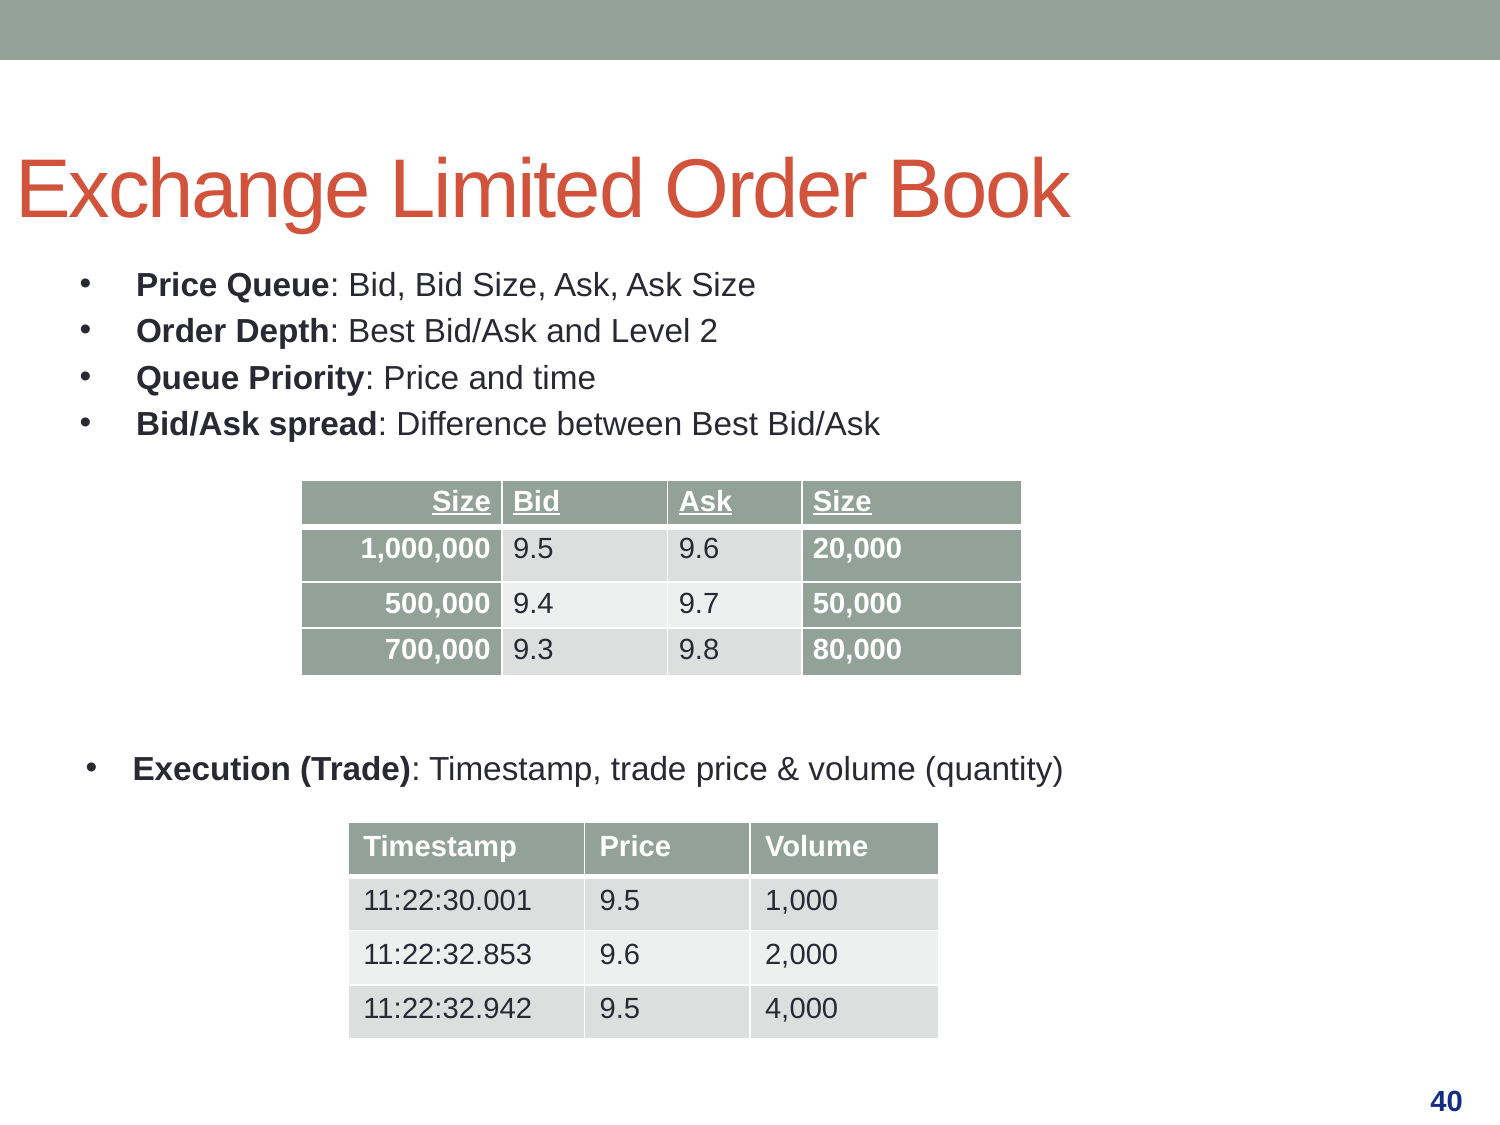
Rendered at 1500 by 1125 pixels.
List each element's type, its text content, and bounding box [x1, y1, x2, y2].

table_cell 20,000 [803, 530, 1021, 581]
table_header Timestamp [349, 823, 584, 874]
table_cell 1,000 [751, 879, 938, 930]
table_cell 9.6 [668, 530, 801, 581]
table_cell 80,000 [803, 629, 1021, 675]
table_header Size [803, 481, 1021, 524]
table_cell 50,000 [803, 583, 1021, 627]
table_cell 9.5 [585, 986, 749, 1038]
table_cell 9.5 [585, 879, 749, 930]
table_cell 700,000 [302, 629, 501, 675]
table_cell 9.3 [503, 629, 667, 675]
table_cell 9.6 [585, 931, 749, 984]
table_header Price [585, 823, 749, 874]
slide_number 40 [1415, 1070, 1499, 1125]
table_header Ask [668, 481, 801, 524]
table_cell 500,000 [302, 583, 501, 627]
table_header Size [302, 481, 501, 524]
table_cell 9.7 [668, 583, 801, 627]
text_box Price Queue: Bid, Bid Size, Ask, Ask Size Order Depth: Best Bid/Ask and Level 2 Queue Priority: Price and time Bid/Ask spread: Difference between Best Bid/Ask [64, 255, 1483, 551]
table_cell 9.4 [503, 583, 667, 627]
table_cell 1,000,000 [302, 530, 501, 581]
table_header Bid [503, 481, 667, 524]
table_cell 9.5 [503, 530, 667, 581]
table_cell 11:22:32.942 [349, 986, 584, 1038]
table_cell 9.8 [668, 629, 801, 675]
table_cell 2,000 [751, 931, 938, 984]
table_cell 4,000 [751, 986, 938, 1038]
table_cell 11:22:30.001 [349, 879, 584, 930]
table_header Volume [751, 823, 938, 874]
text_box Execution (Trade): Timestamp, trade price & volume (quantity) [70, 739, 1080, 835]
table_cell 11:22:32.853 [349, 931, 584, 984]
title Exchange Limited Order Book [0, 101, 1325, 266]
